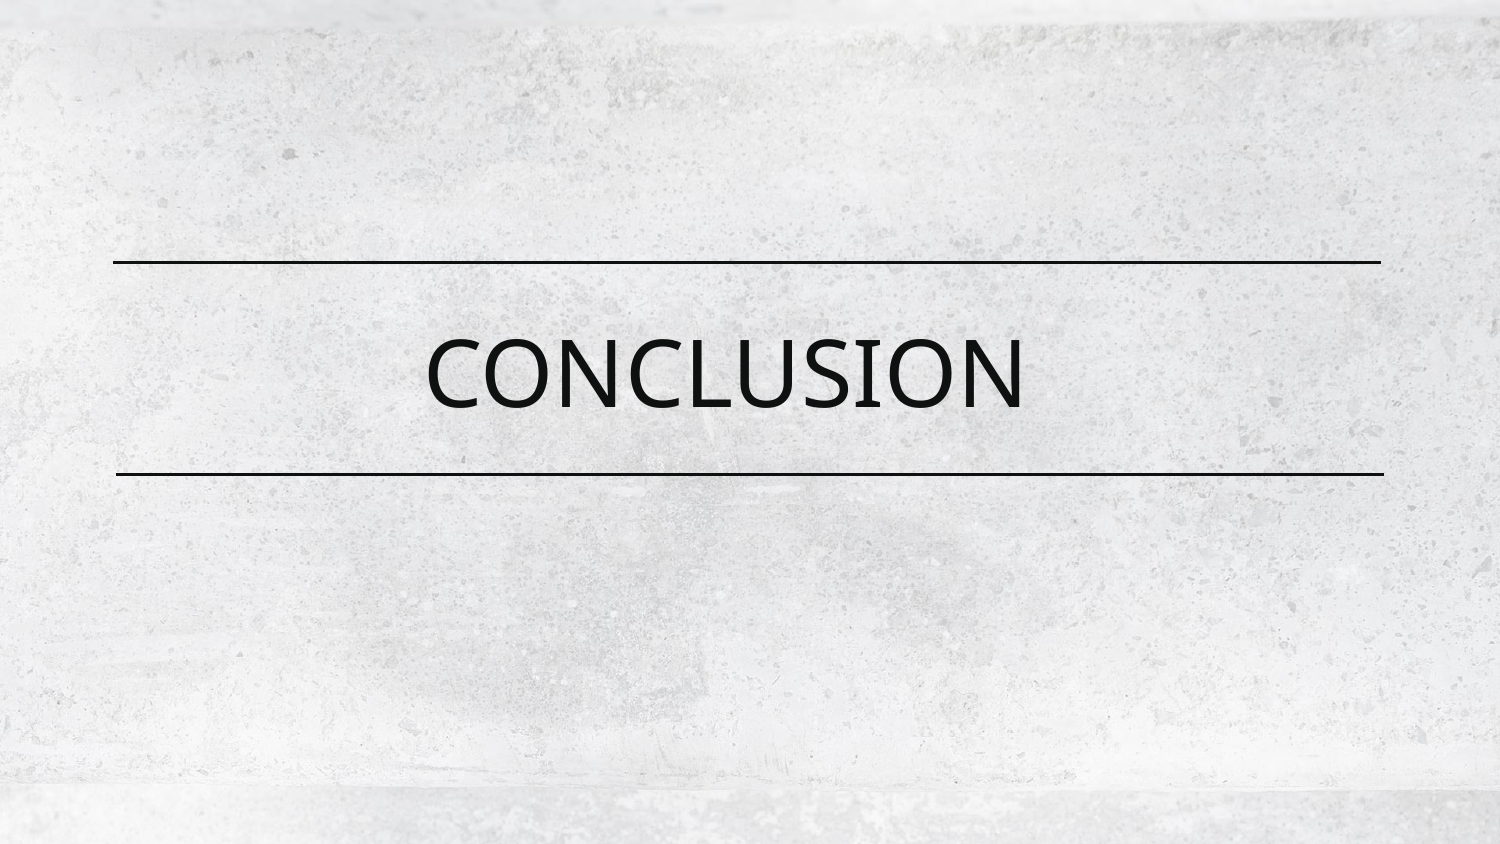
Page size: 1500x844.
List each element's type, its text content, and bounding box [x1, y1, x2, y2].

title CONCLUSION [216, 298, 1236, 437]
